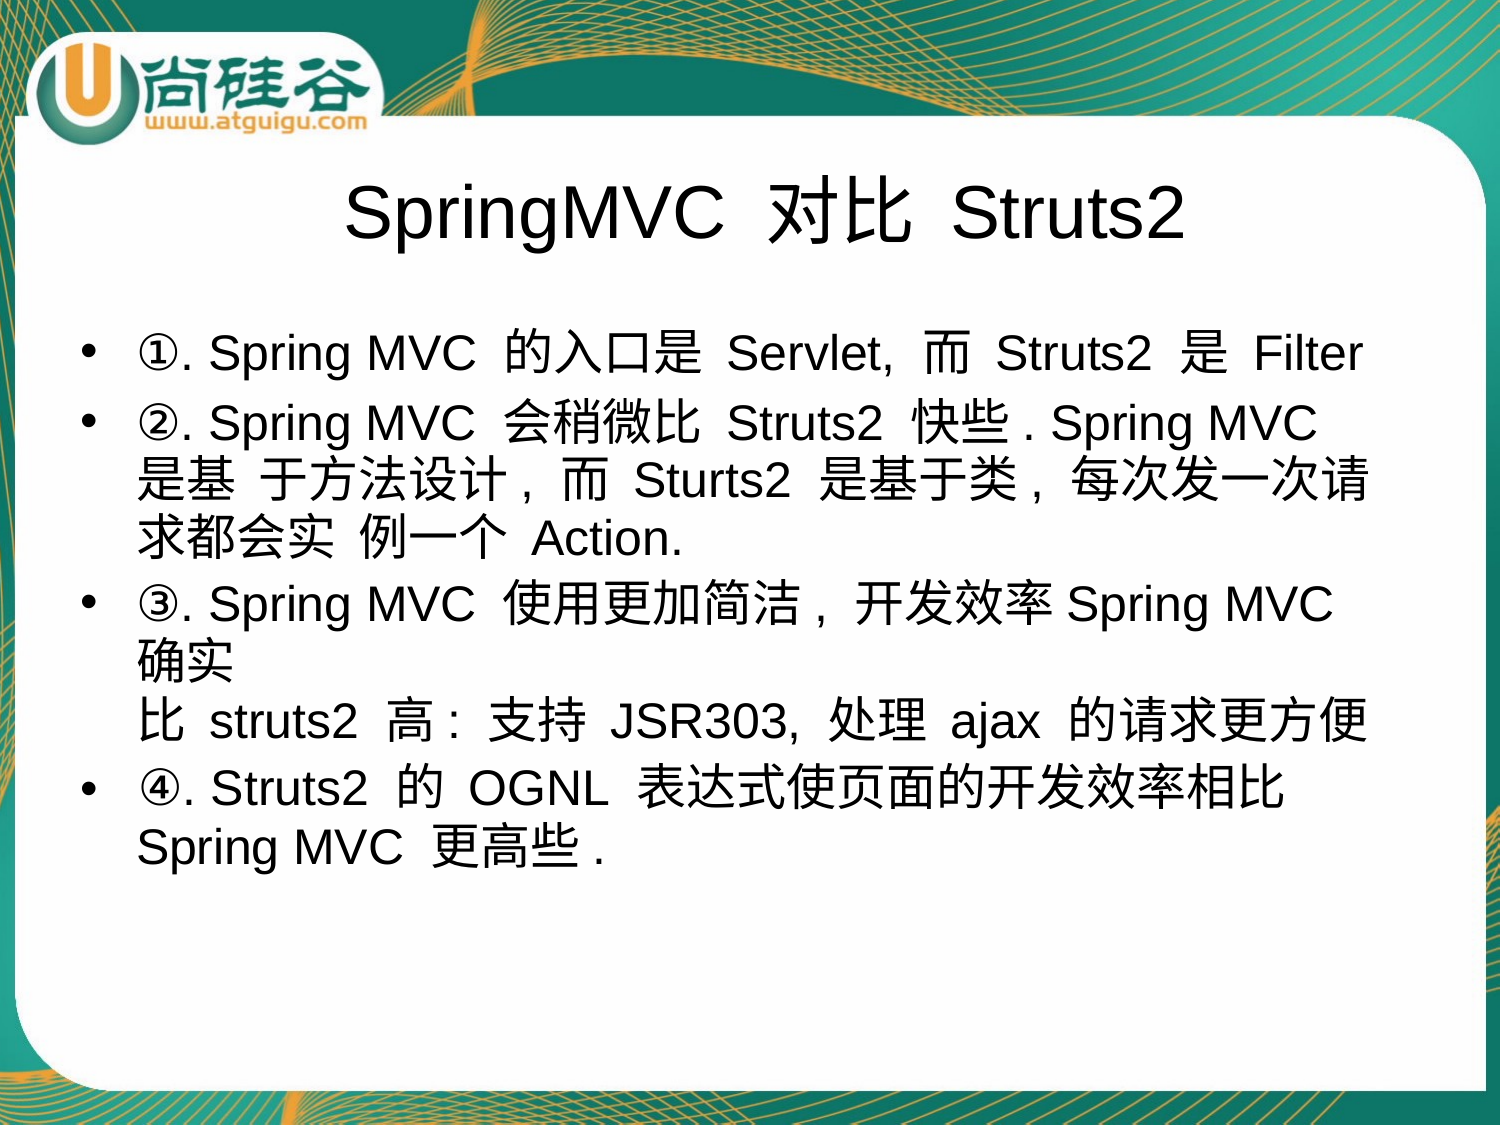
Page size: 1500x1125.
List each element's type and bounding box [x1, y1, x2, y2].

title [225, 134, 1275, 320]
text_box [77, 320, 1396, 875]
picture [0, 0, 1500, 1125]
